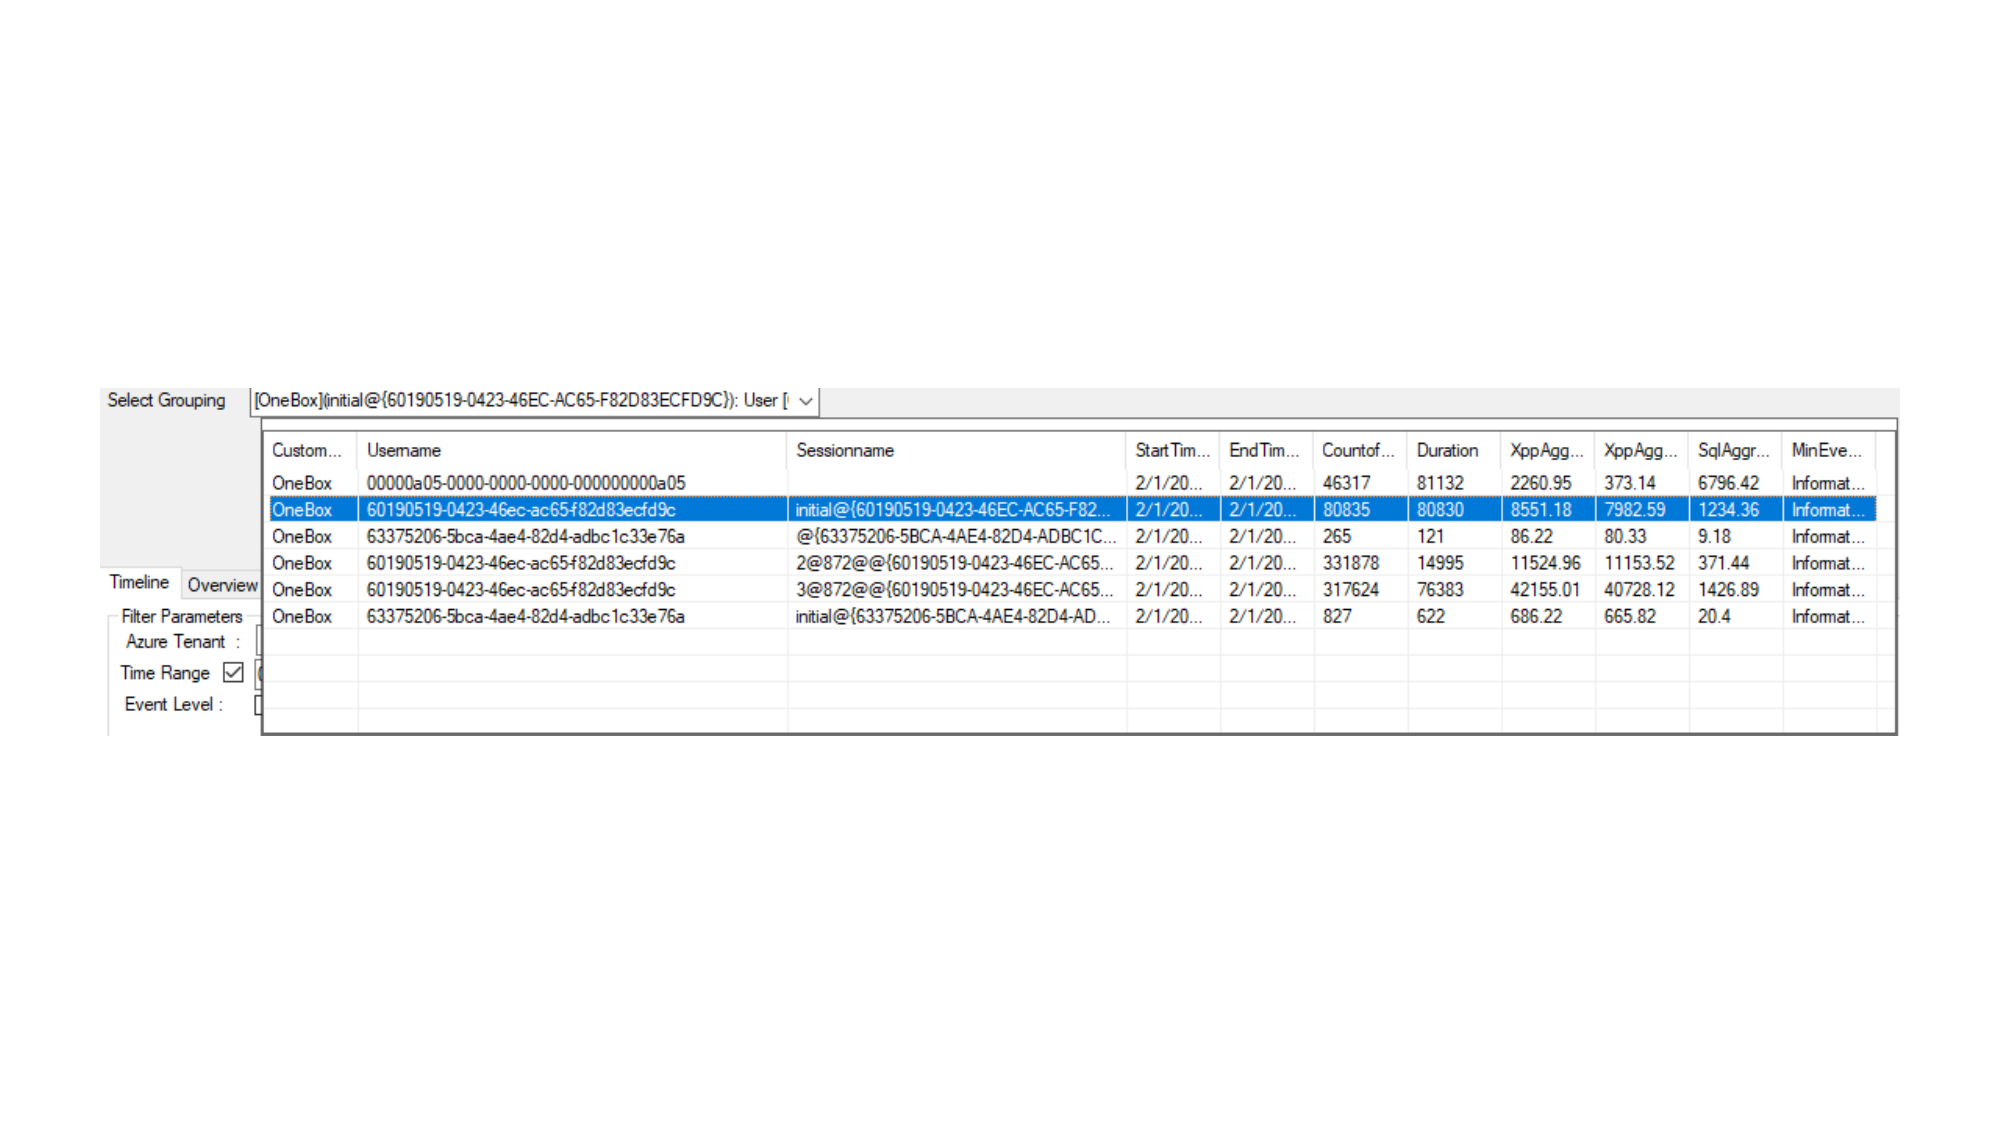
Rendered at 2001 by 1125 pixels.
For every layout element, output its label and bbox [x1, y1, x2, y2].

picture [99, 388, 1901, 737]
